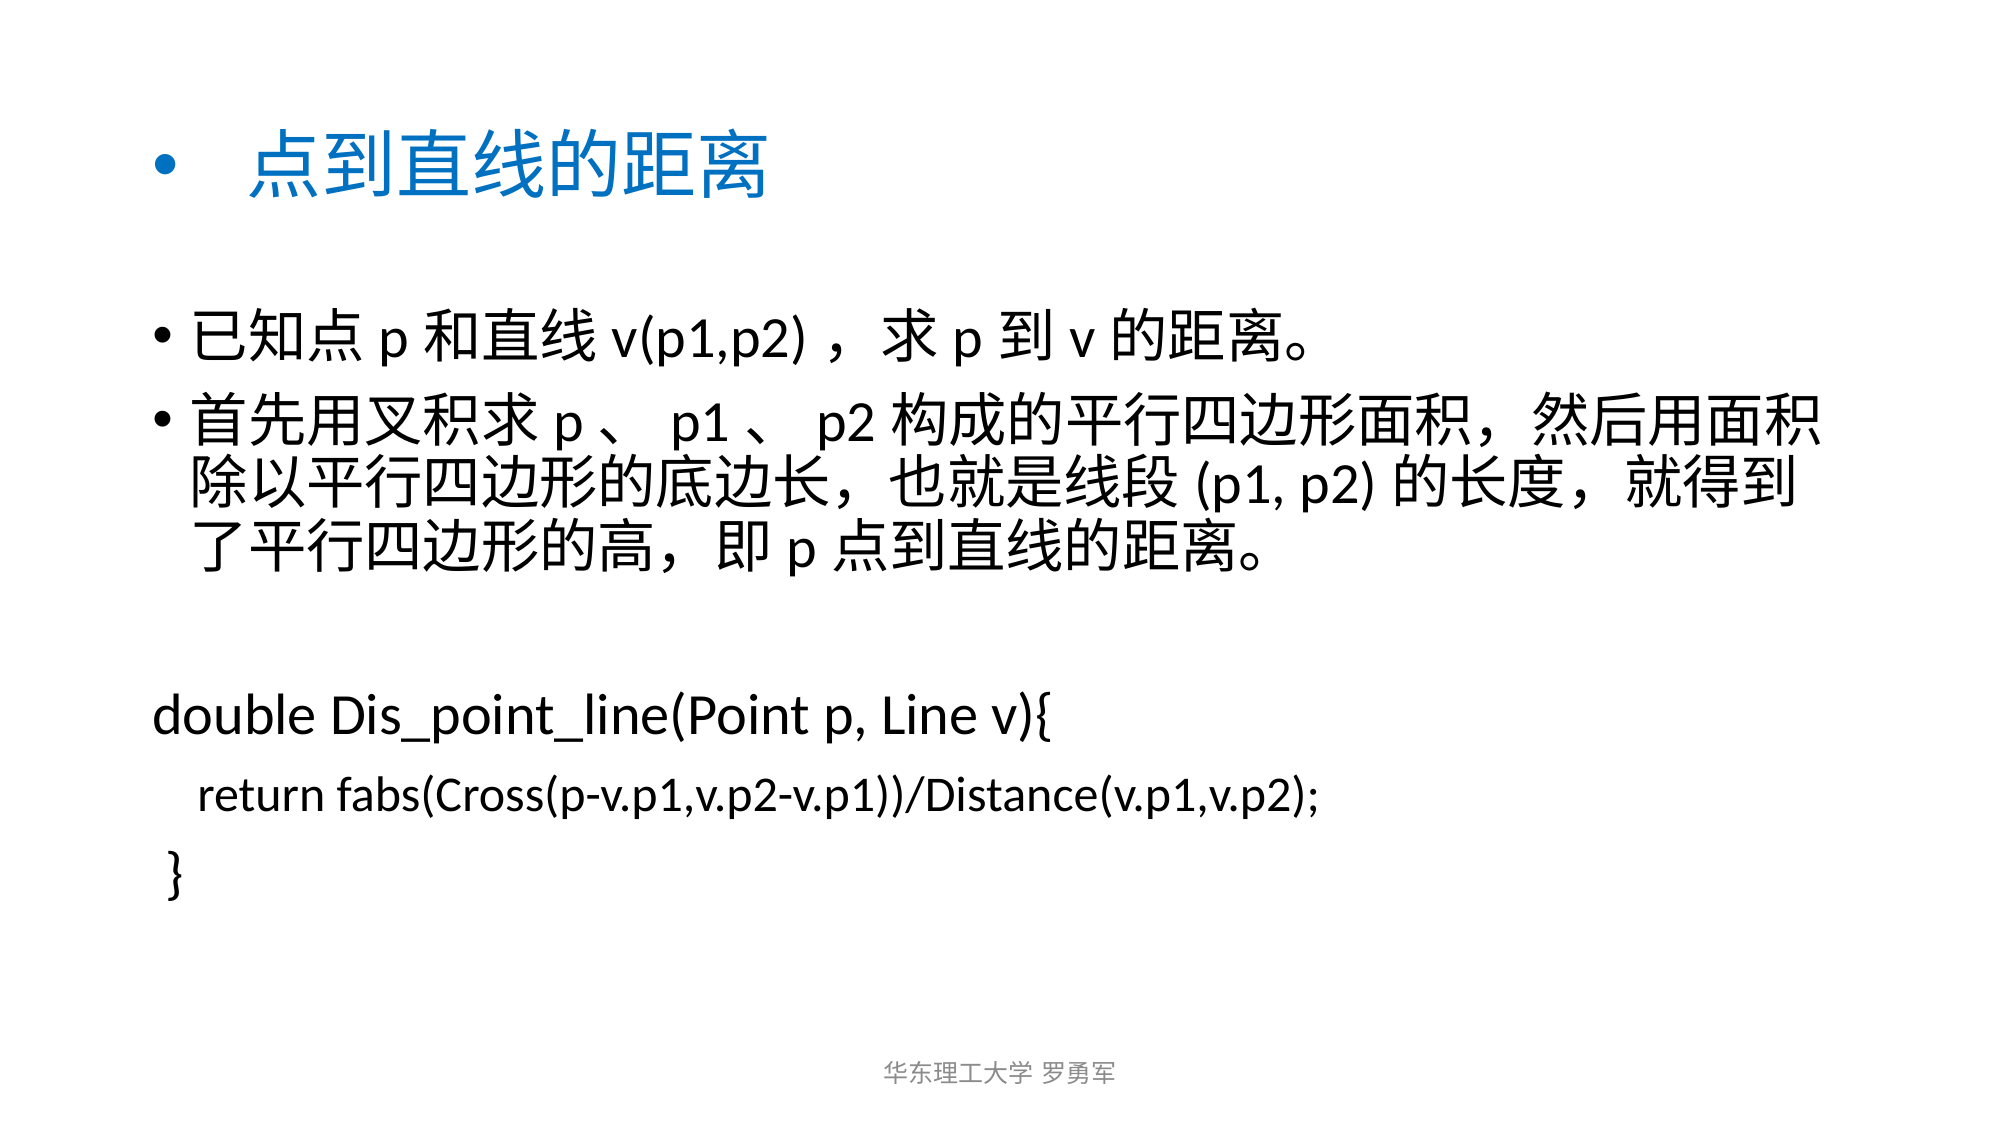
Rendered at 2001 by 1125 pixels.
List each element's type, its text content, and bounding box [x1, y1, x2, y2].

list 已知点p和直线v(p1,p2)，求p到v的距离。 首先用叉积求p、p1、p2构成的平行四边形面积，然后用面积除以平行四边形的底边长，也就是线段(p1, p2)的长度，就得到了平行四边形的高，即p点到直线的距离。 double Dis_point_line(Point p, Line v){ return fabs(Cross(p-v.p1,v.p2-v.p1))/Distance(v.p1,v.p2); } [137, 299, 1863, 1014]
footer 华东理工大学 罗勇军 [662, 1042, 1338, 1103]
title 点到直线的距离 [137, 59, 1863, 278]
